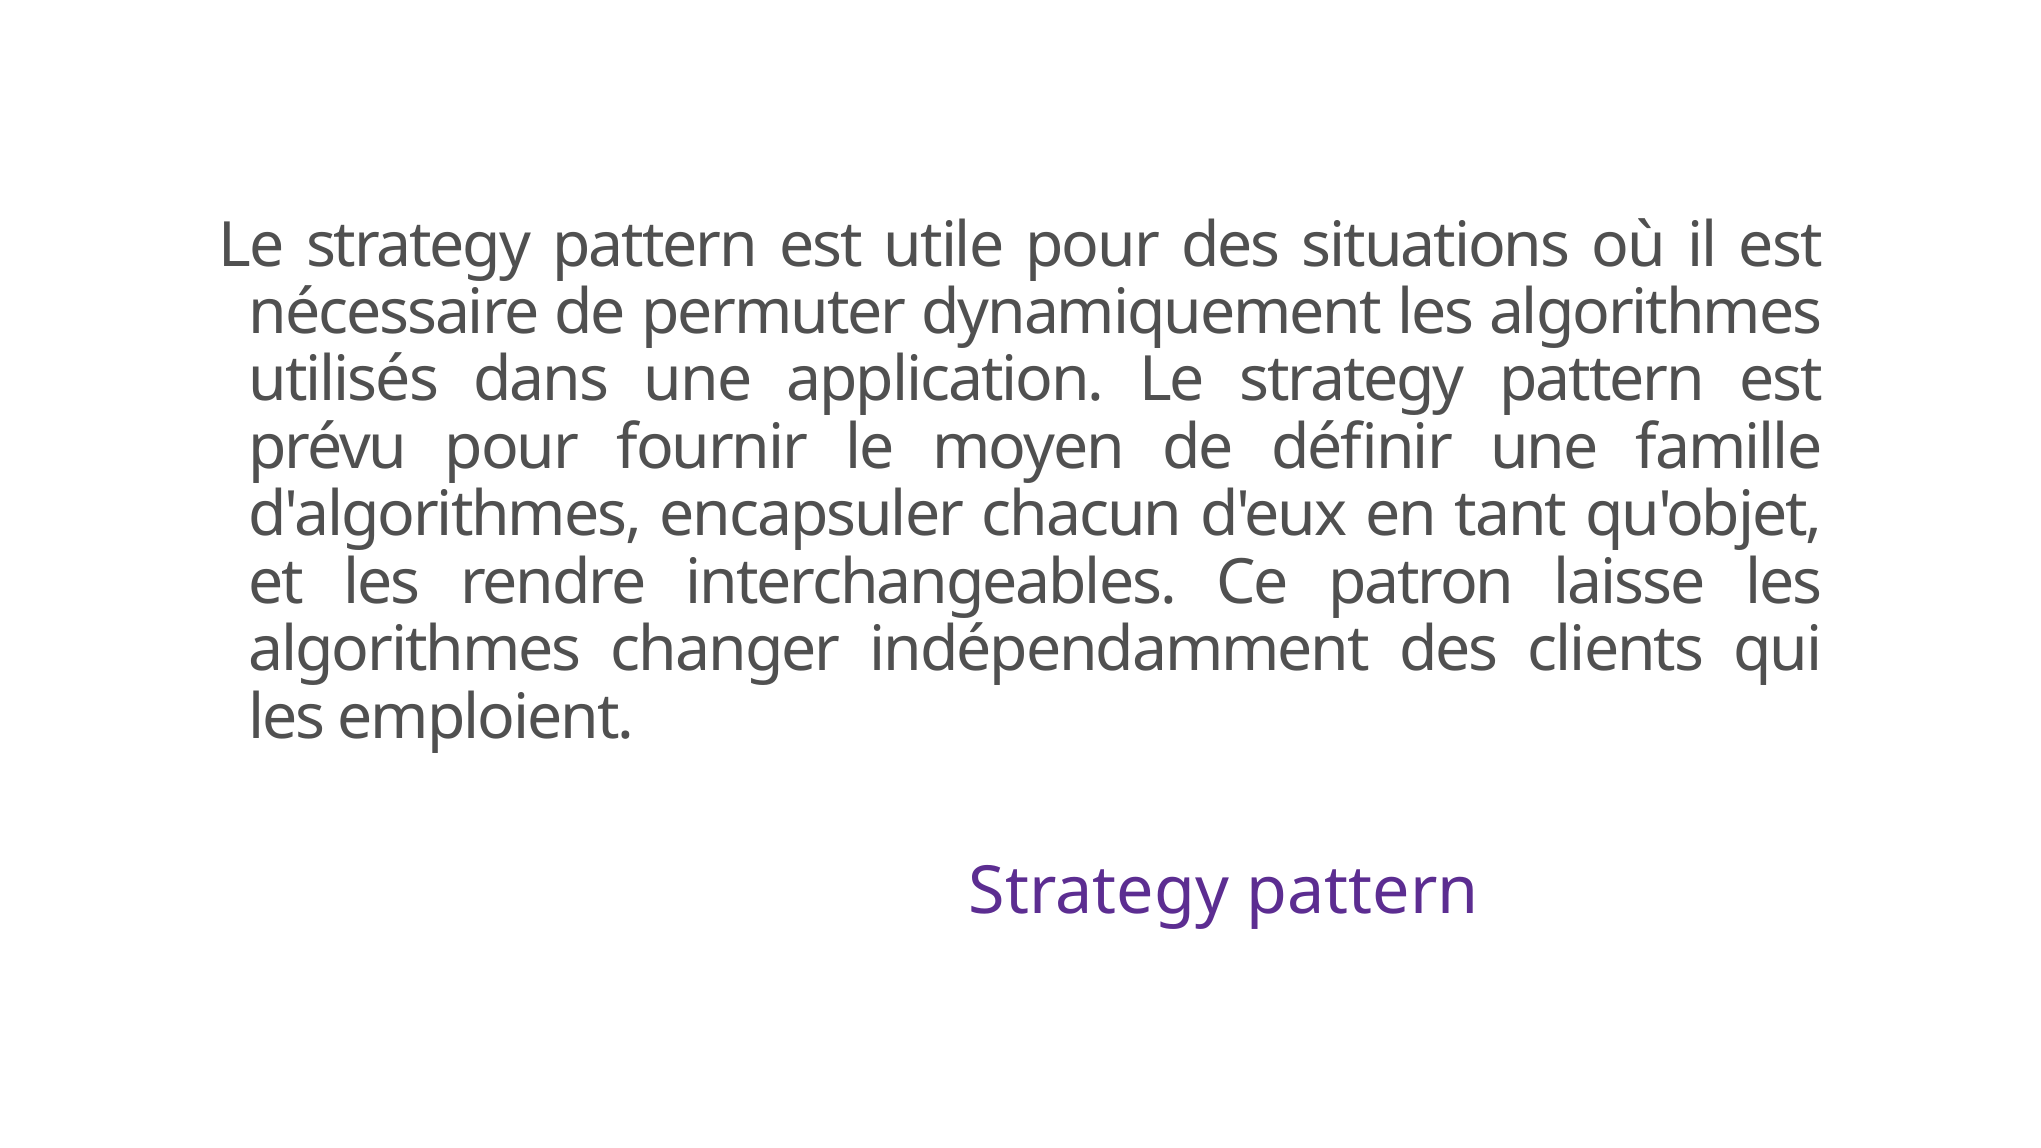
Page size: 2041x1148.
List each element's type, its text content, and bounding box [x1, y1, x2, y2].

title Le strategy pattern est utile pour des situations où il est nécessaire de permuter dynamiquement les algorithmes utilisés dans une application. Le strategy pattern est prévu pour fournir le moyen de définir une famille d'algorithmes, encapsuler chacun d'eux en tant qu'objet, et les rendre interchangeables. Ce patron laisse les algorithmes changer indépendamment des clients qui les emploient. [195, 197, 1846, 762]
list Strategy pattern [945, 840, 1846, 944]
